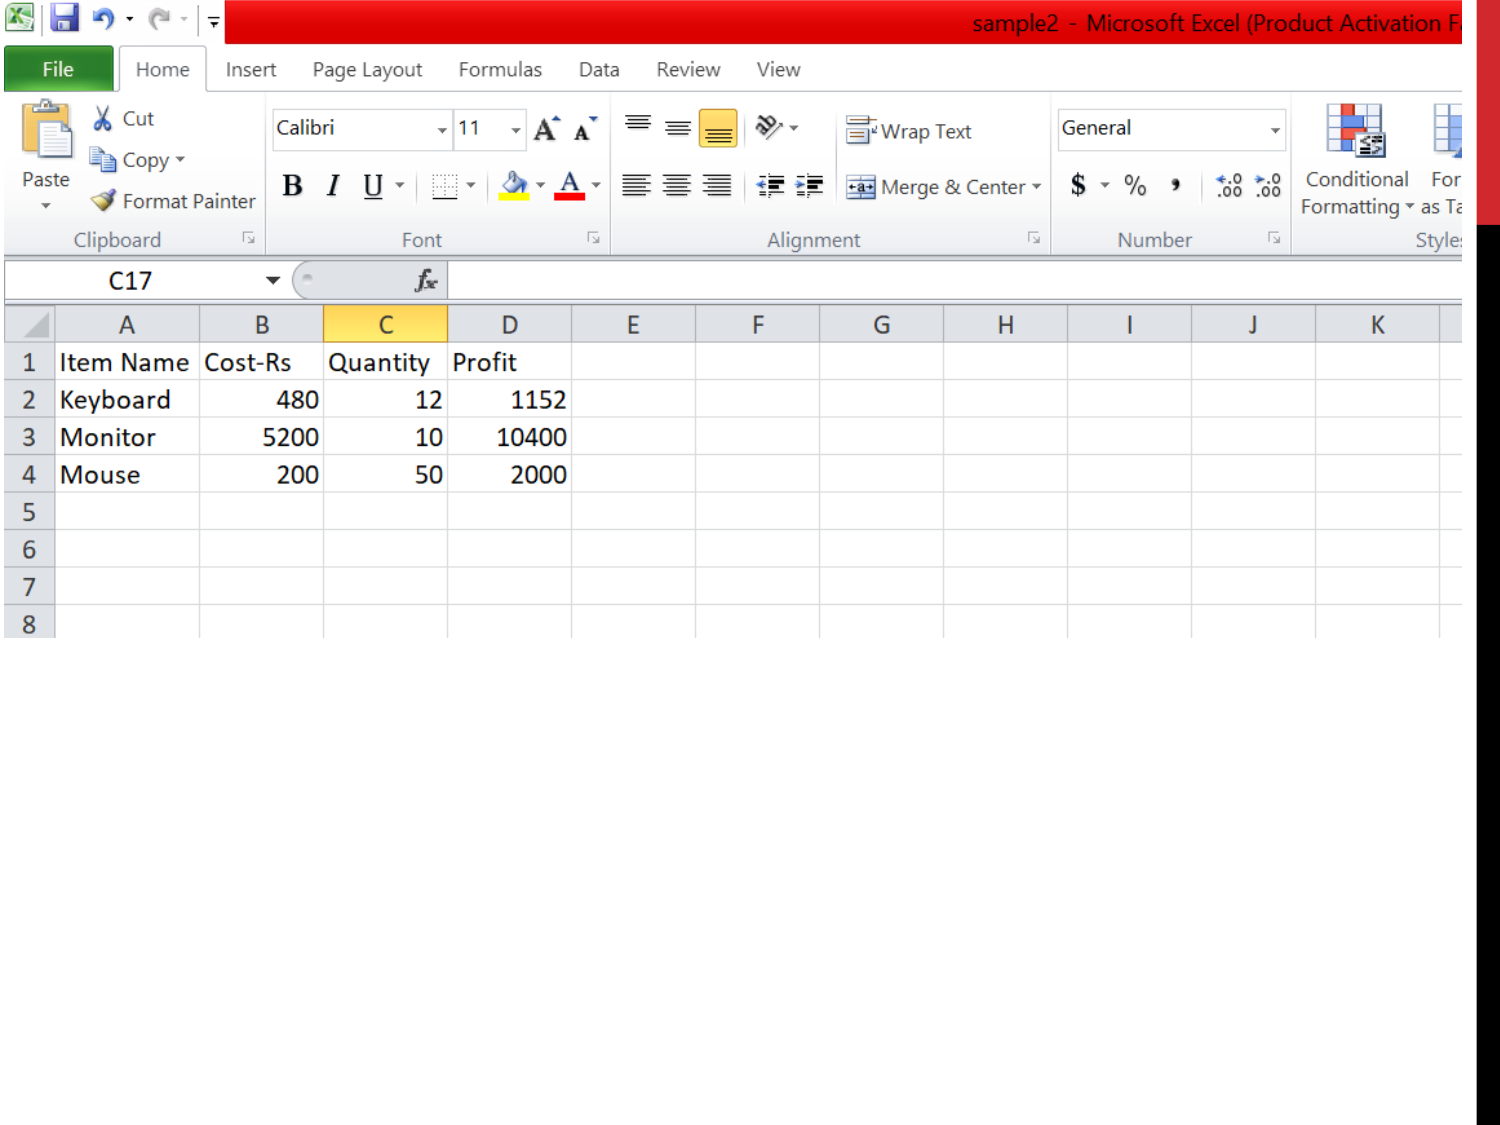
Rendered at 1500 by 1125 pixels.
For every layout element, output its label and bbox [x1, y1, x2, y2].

picture [3, 0, 1463, 638]
